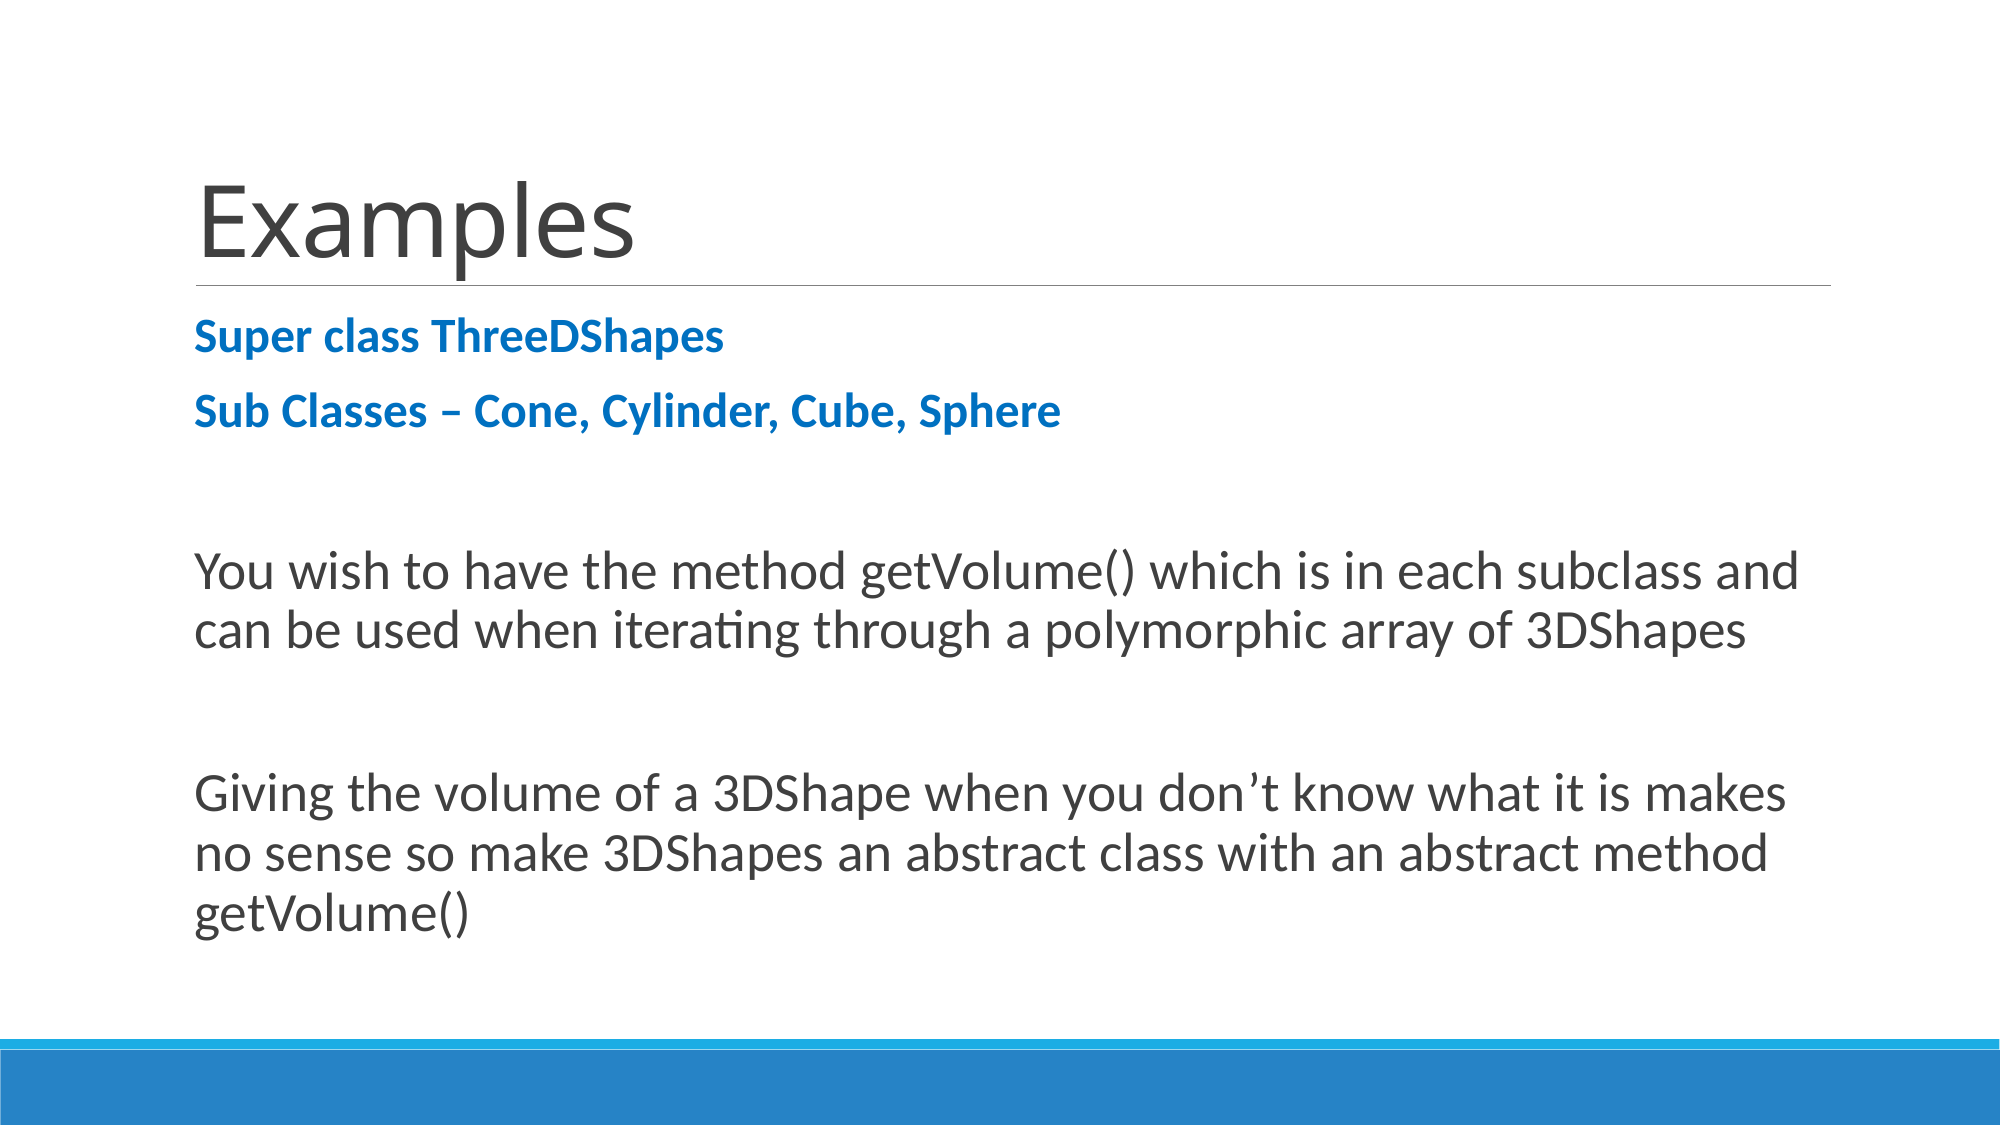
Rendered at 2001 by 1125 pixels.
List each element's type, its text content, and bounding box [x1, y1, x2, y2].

list Super class ThreeDShapes Sub Classes – Cone, Cylinder, Cube, Sphere You wish to have the method getVolume() which is in each subclass and can be used when iterating through a polymorphic array of 3DShapes Giving the volume of a 3DShape when you don’t know what it is makes no sense so make 3DShapes an abstract class with an abstract method getVolume() [180, 302, 1830, 963]
title Examples [180, 47, 1830, 285]
